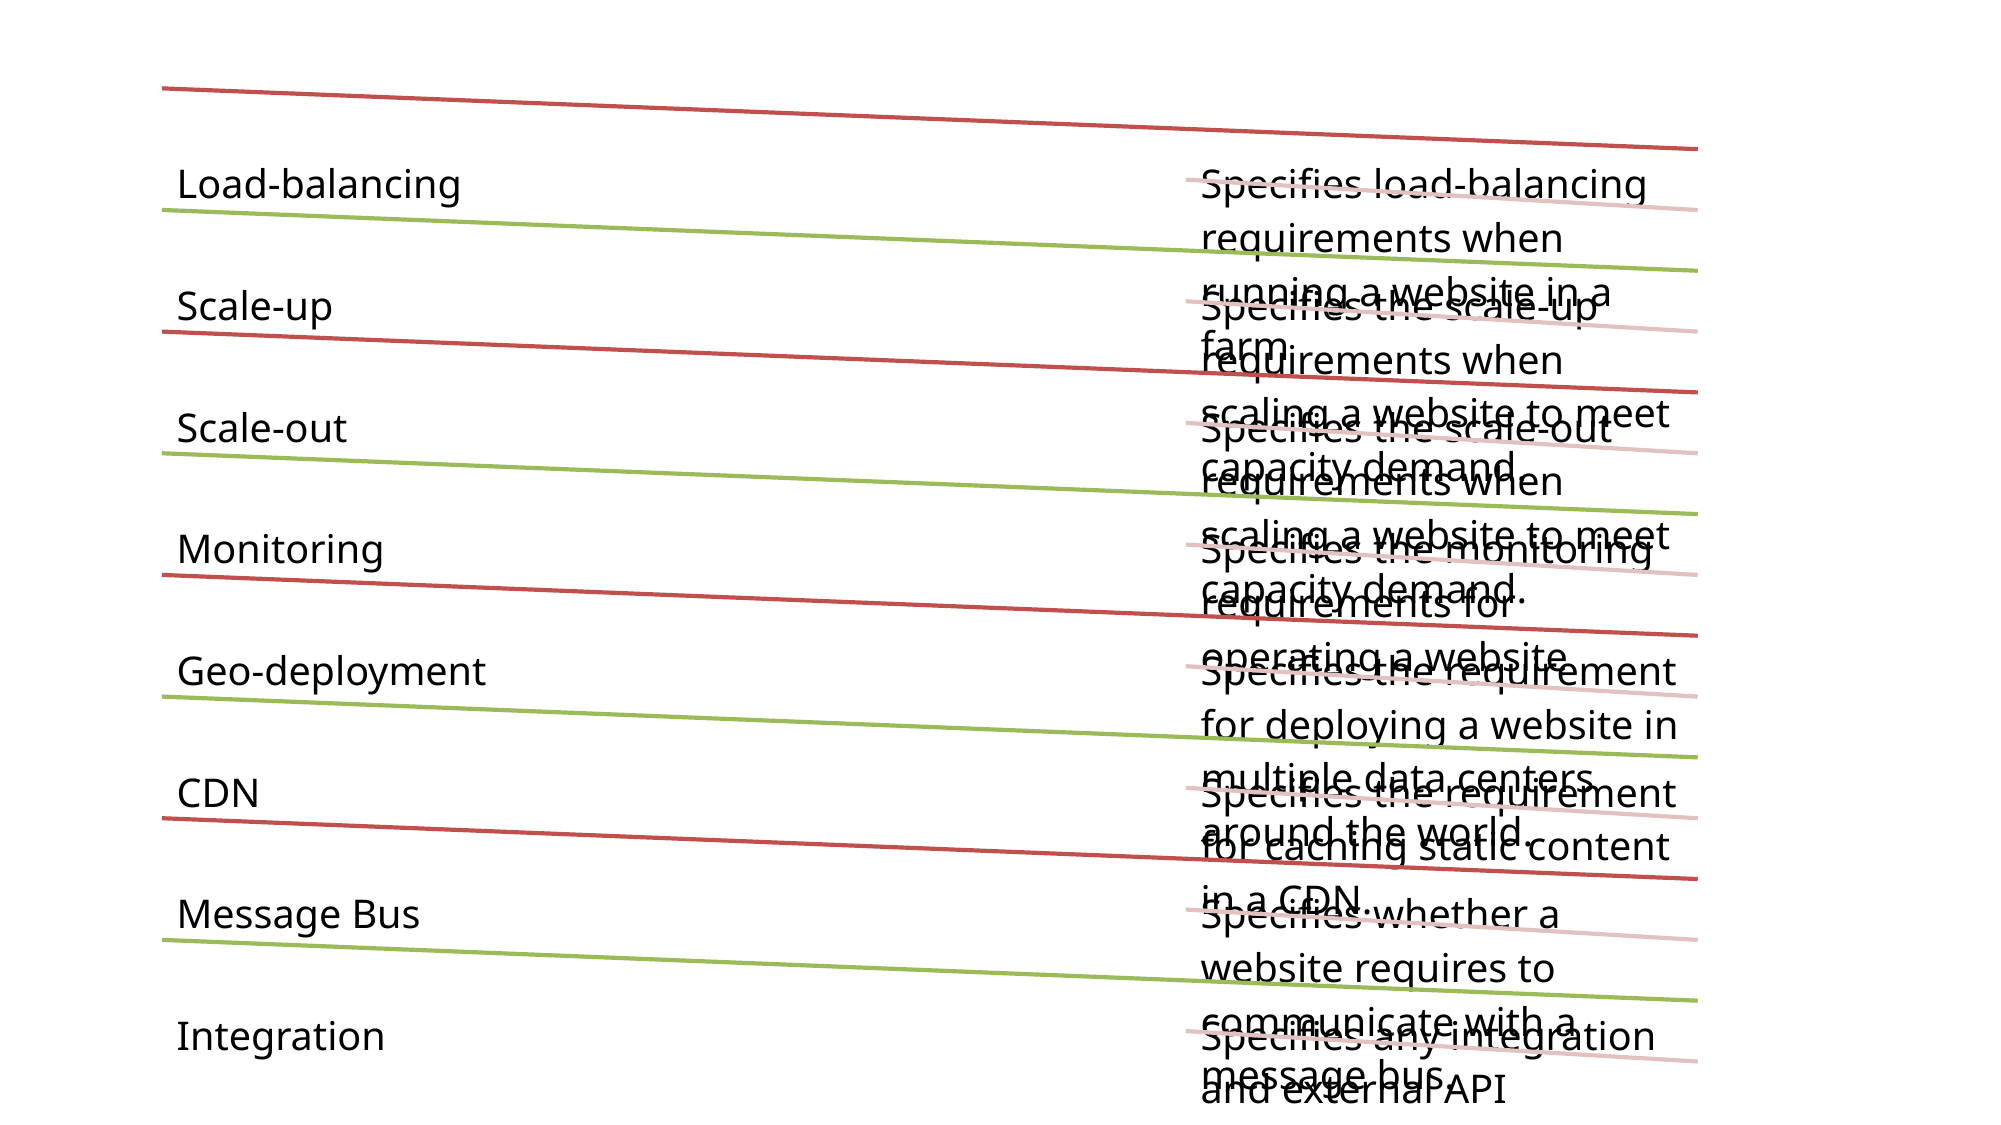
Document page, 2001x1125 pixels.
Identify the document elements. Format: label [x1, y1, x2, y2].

text_box [161, 88, 1698, 1062]
